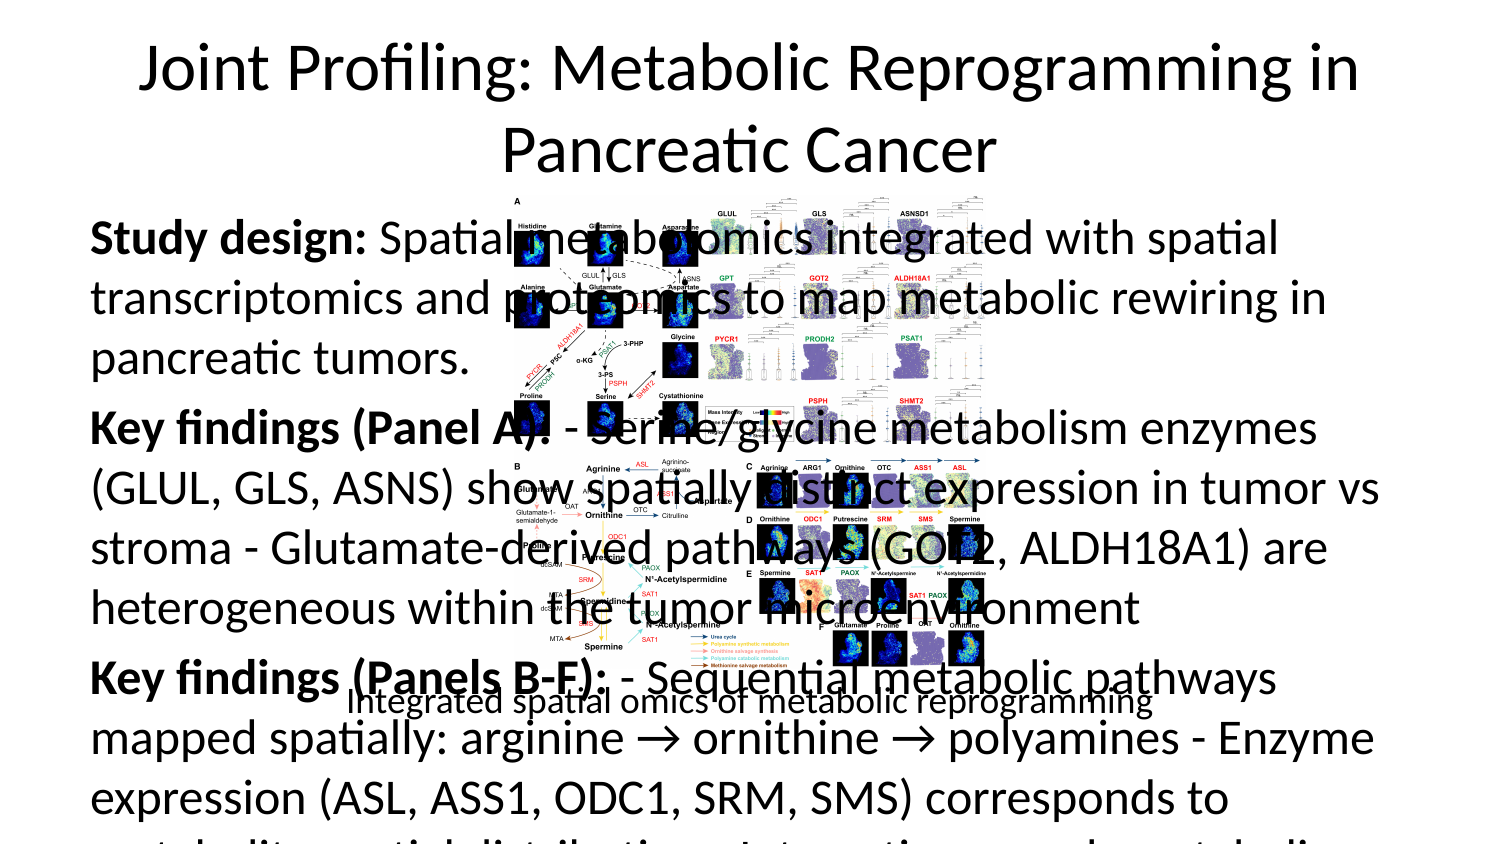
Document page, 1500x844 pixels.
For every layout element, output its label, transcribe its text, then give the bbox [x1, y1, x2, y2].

list Study design: Spatial metabolomics integrated with spatial transcriptomics and proteomics to map metabolic rewiring in pancreatic tumors. Key findings (Panel A): - Serine/glycine metabolism enzymes (GLUL, GLS, ASNS) show spatially distinct expression in tumor vs stroma - Glutamate-derived pathways (GOT2, ALDH18A1) are heterogeneous within the tumor microenvironment Key findings (Panels B-F): - Sequential metabolic pathways mapped spatially: arginine → ornithine → polyamines - Enzyme expression (ASL, ASS1, ODC1, SRM, SMS) corresponds to metabolite spatial distribution - Integration reveals metabolic compartmentalization between tumor, stroma, and immune regions Takeaway: Spatial integration of metabolomics, transcriptomics, and proteomics maps metabolic reprogramming at cellular resolution. This reveals tumor-stroma metabolic crosstalk and identifies spatially restricted metabolic vulnerabilities for targeted therapy. [75, 196, 1425, 754]
picture [514, 195, 986, 669]
title Joint Profiling: Metabolic Reprogramming in Pancreatic Cancer [75, 33, 1425, 175]
